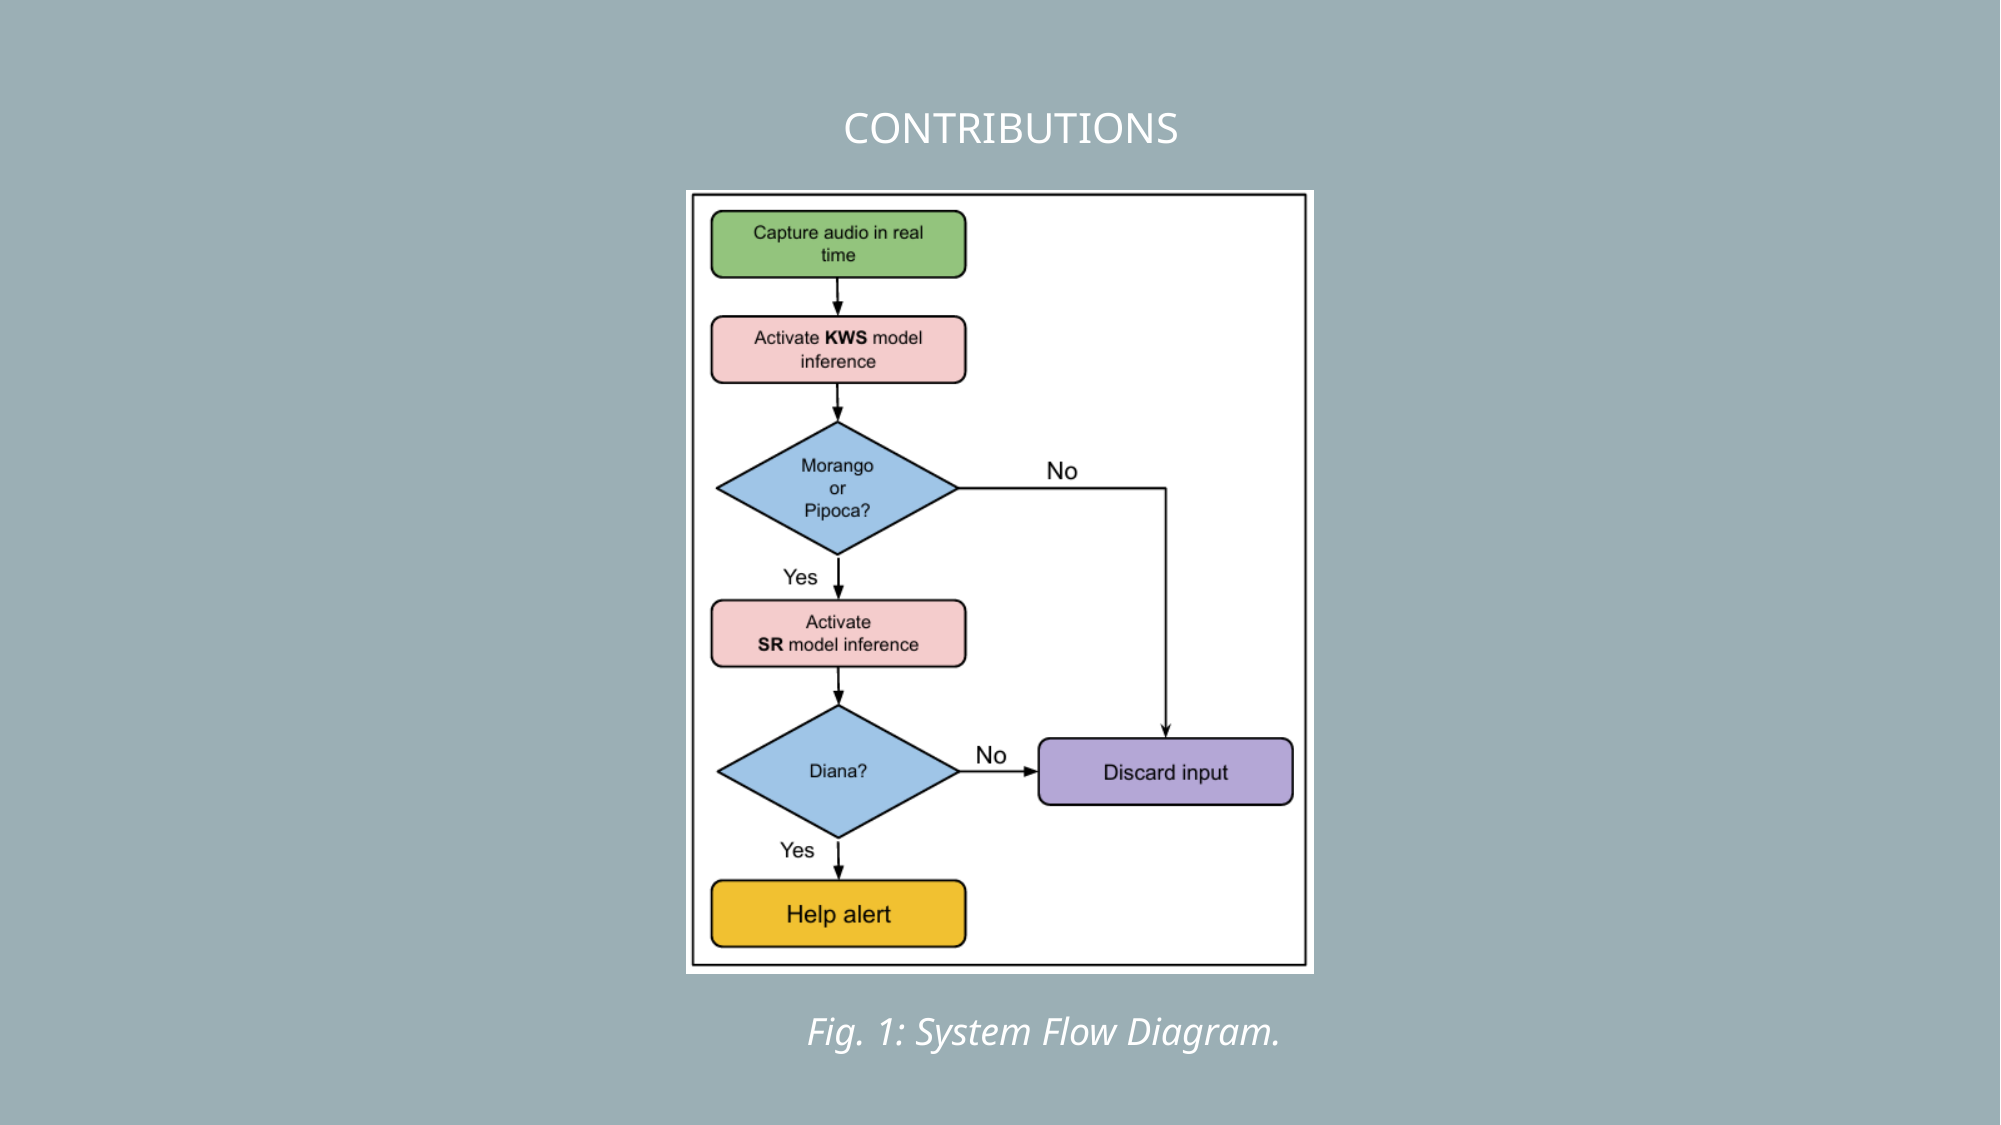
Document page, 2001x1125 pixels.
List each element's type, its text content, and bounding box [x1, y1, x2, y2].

text_box CONTRIBUTIONS [829, 94, 1212, 159]
picture [686, 190, 1314, 974]
text_box Fig. 1: System Flow Diagram. [791, 1000, 1792, 1061]
